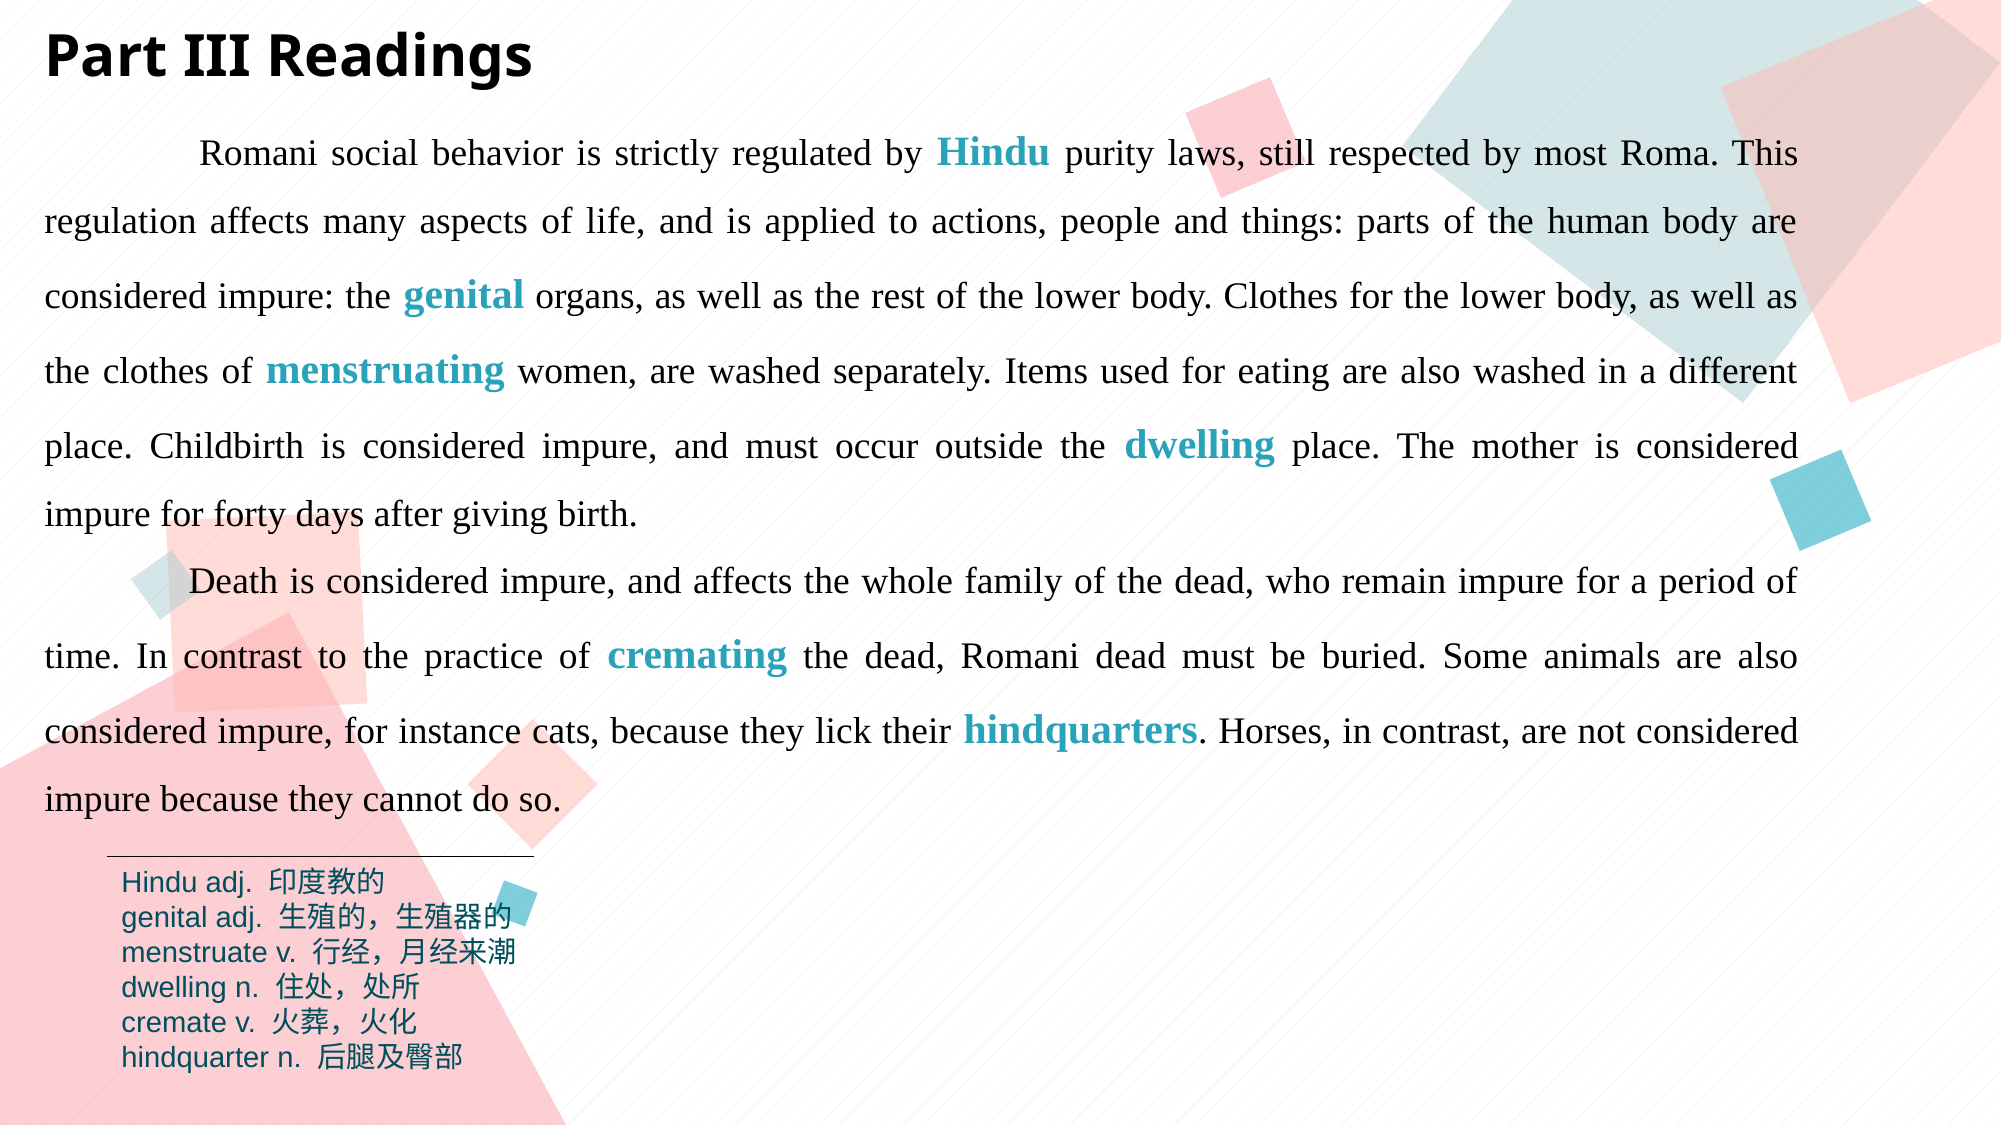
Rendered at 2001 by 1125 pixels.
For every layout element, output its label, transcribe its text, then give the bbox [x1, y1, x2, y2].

text_box Romani social behavior is strictly regulated by Hindu purity laws, still respected by most Roma. This regulation affects many aspects of life, and is applied to actions, people and things: parts of the human body are considered impure: the genital organs, as well as the rest of the lower body. Clothes for the lower body, as well as the clothes of menstruating women, are washed separately. Items used for eating are also washed in a different place. Childbirth is considered impure, and must occur outside the dwelling place. The mother is considered impure for forty days after giving birth. Death is considered impure, and affects the whole family of the dead, who remain impure for a period of time. In contrast to the practice of cremating the dead, Romani dead must be buried. Some animals are also considered impure, for instance cats, because they lick their hindquarters. Horses, in contrast, are not considered impure because they cannot do so. [29, 91, 1815, 827]
text_box Part III Readings [29, 14, 949, 91]
text_box Hindu adj. 印度教的 genital adj. 生殖的，生殖器的 menstruate v. 行经，月经来潮 dwelling n. 住处，处所 cremate v. 火葬，火化 hindquarter n. 后腿及臀部 [106, 856, 994, 1081]
